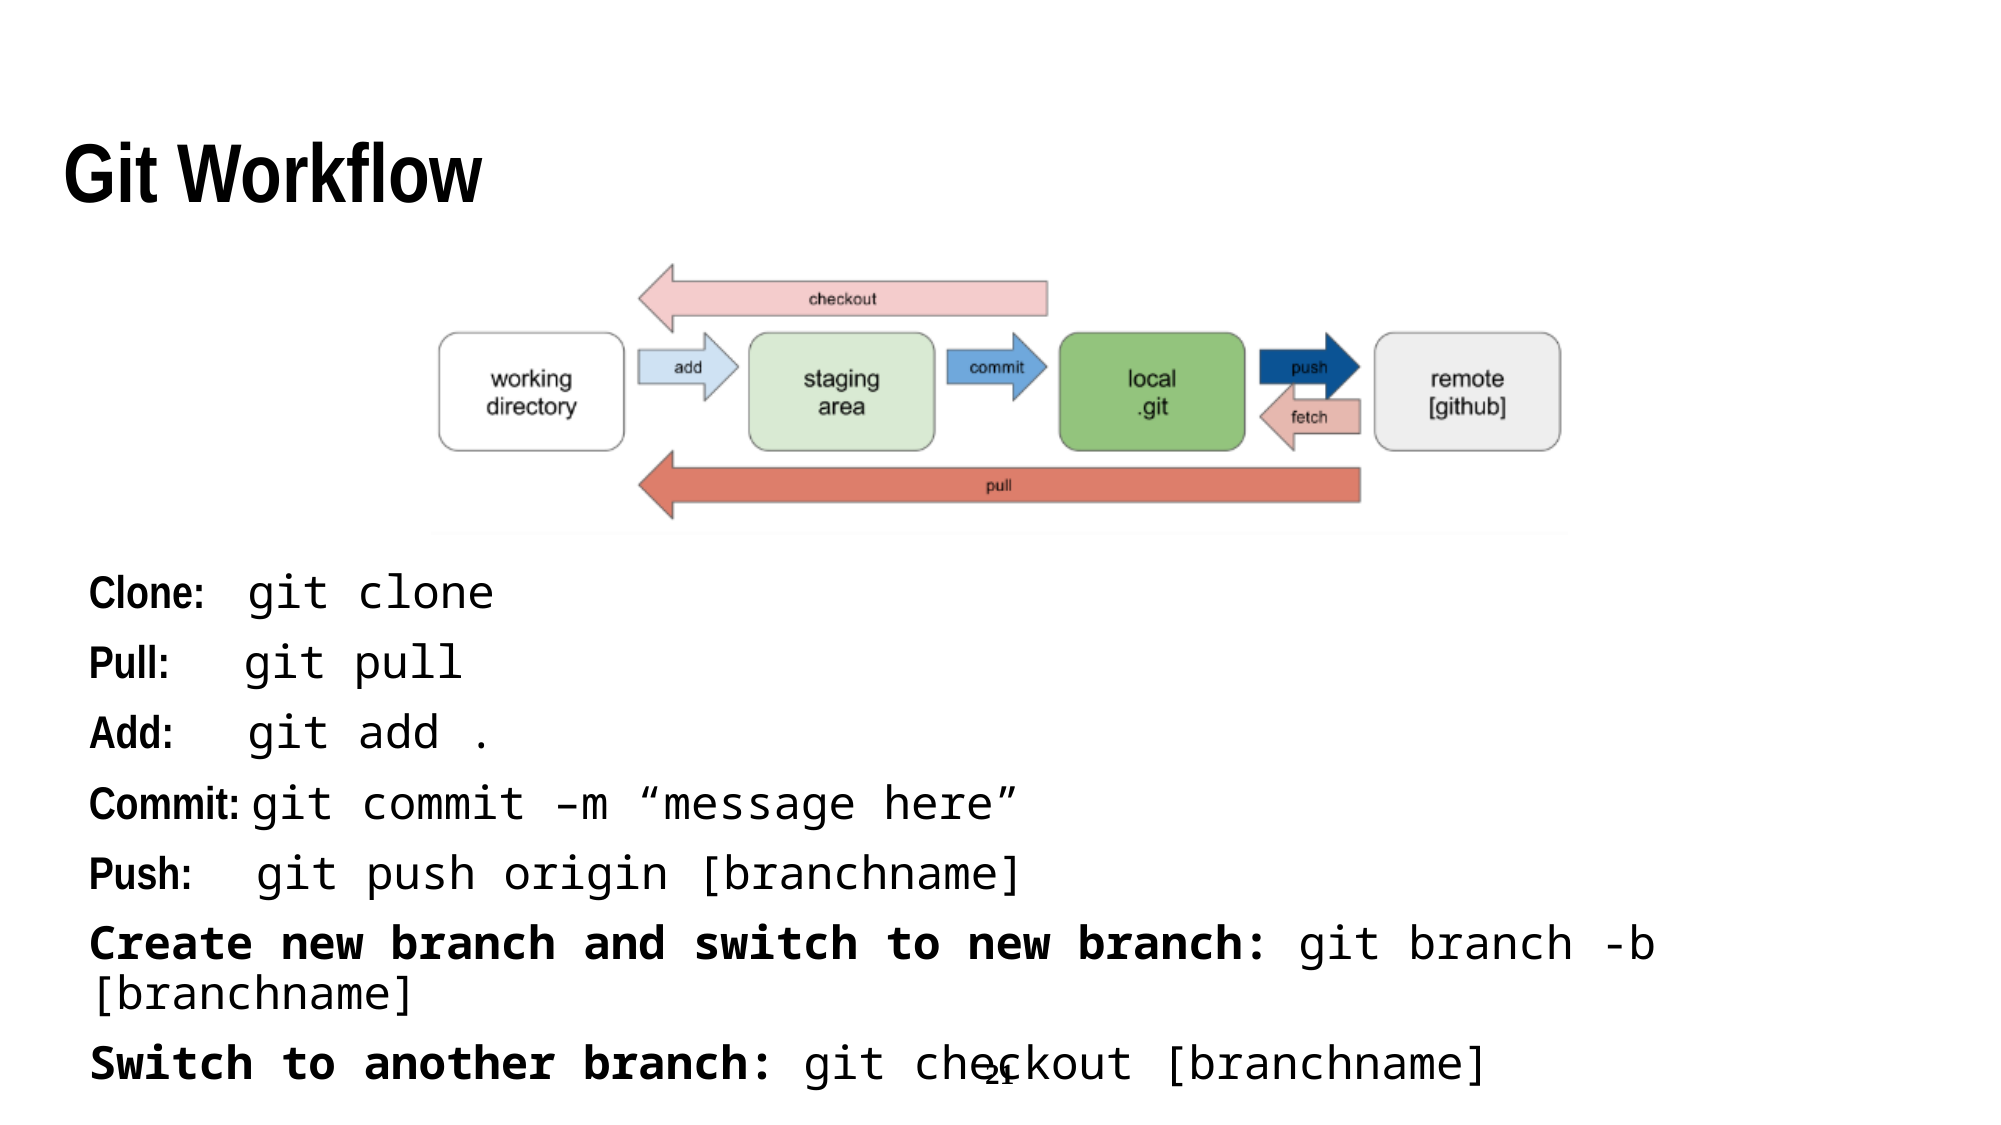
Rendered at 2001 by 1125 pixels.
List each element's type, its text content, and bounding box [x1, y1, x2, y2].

slide_number 21 [774, 1060, 1225, 1104]
picture [431, 262, 1568, 535]
text_box Clone: git clone Pull: git pull Add: git add . Commit: git commit –m “message here” Push: git push origin [branchname] Create new branch and switch to new branch: git branch -b [branchname] Switch to another branch: git checkout [branchname] [73, 561, 1886, 1060]
text_box Git Workflow [48, 123, 1861, 263]
